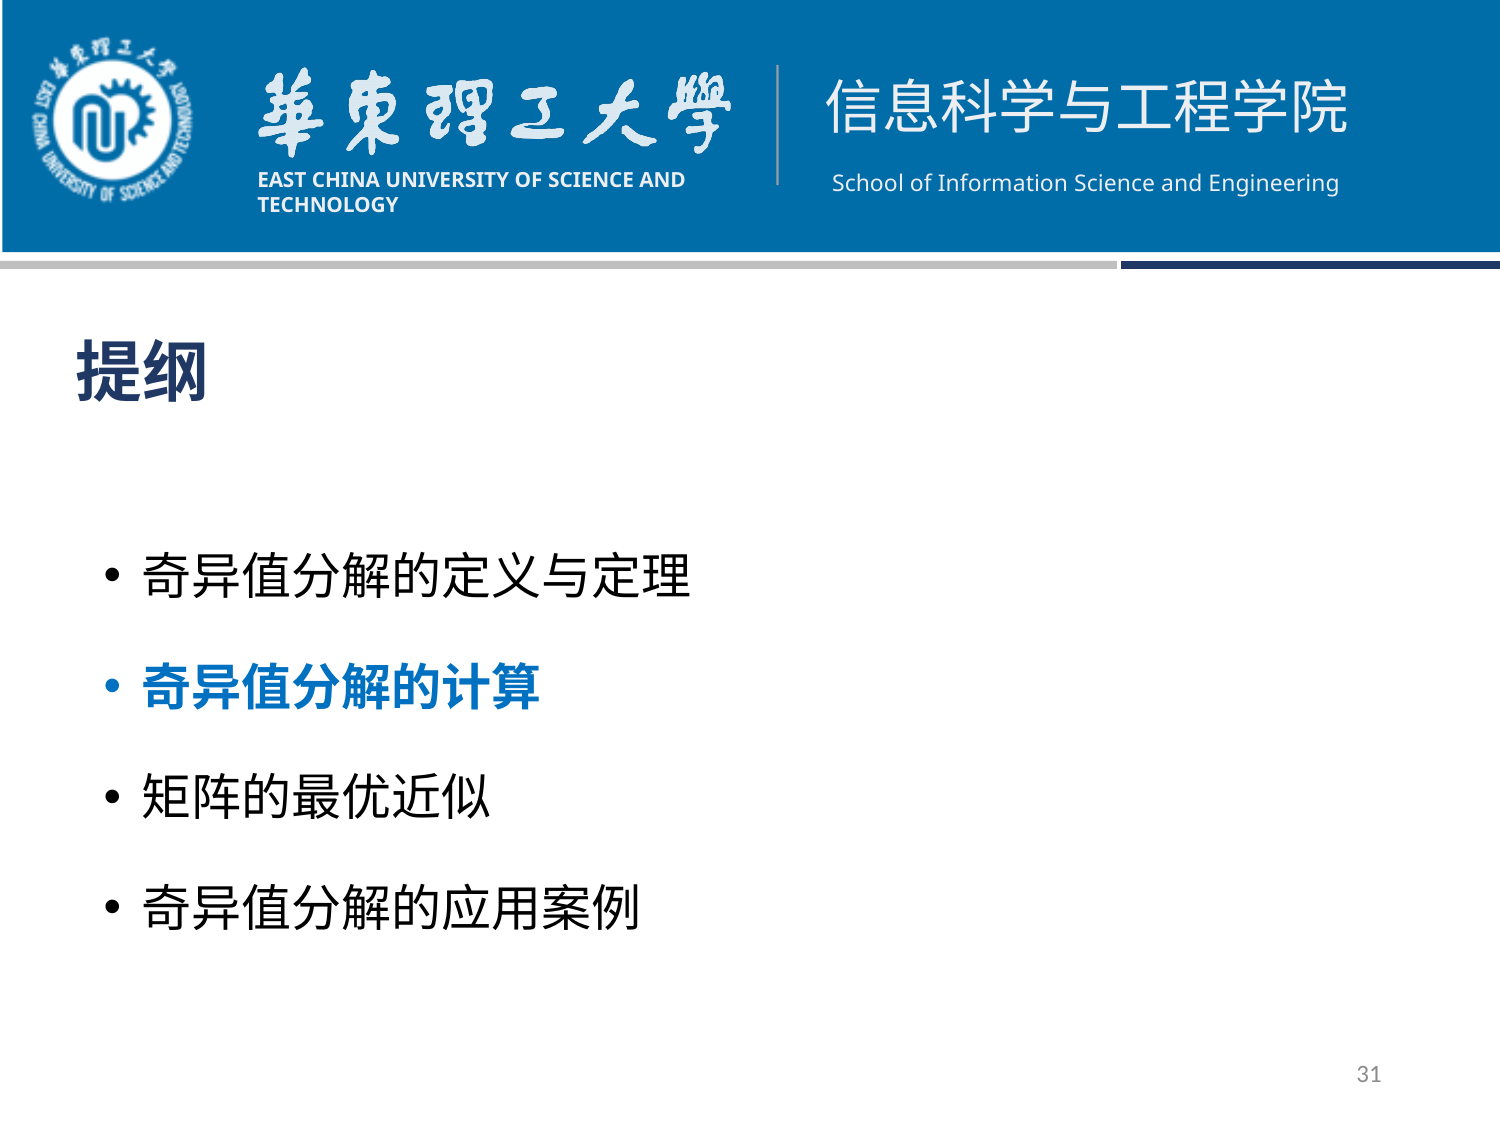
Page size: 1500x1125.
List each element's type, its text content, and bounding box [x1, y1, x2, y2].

picture [22, 32, 202, 214]
text_box 提纲 [64, 293, 1412, 457]
slide_number 31 [1059, 1042, 1397, 1103]
list 奇异值分解的定义与定理 奇异值分解的计算 矩阵的最优近似 奇异值分解的应用案例 [88, 506, 1412, 1020]
